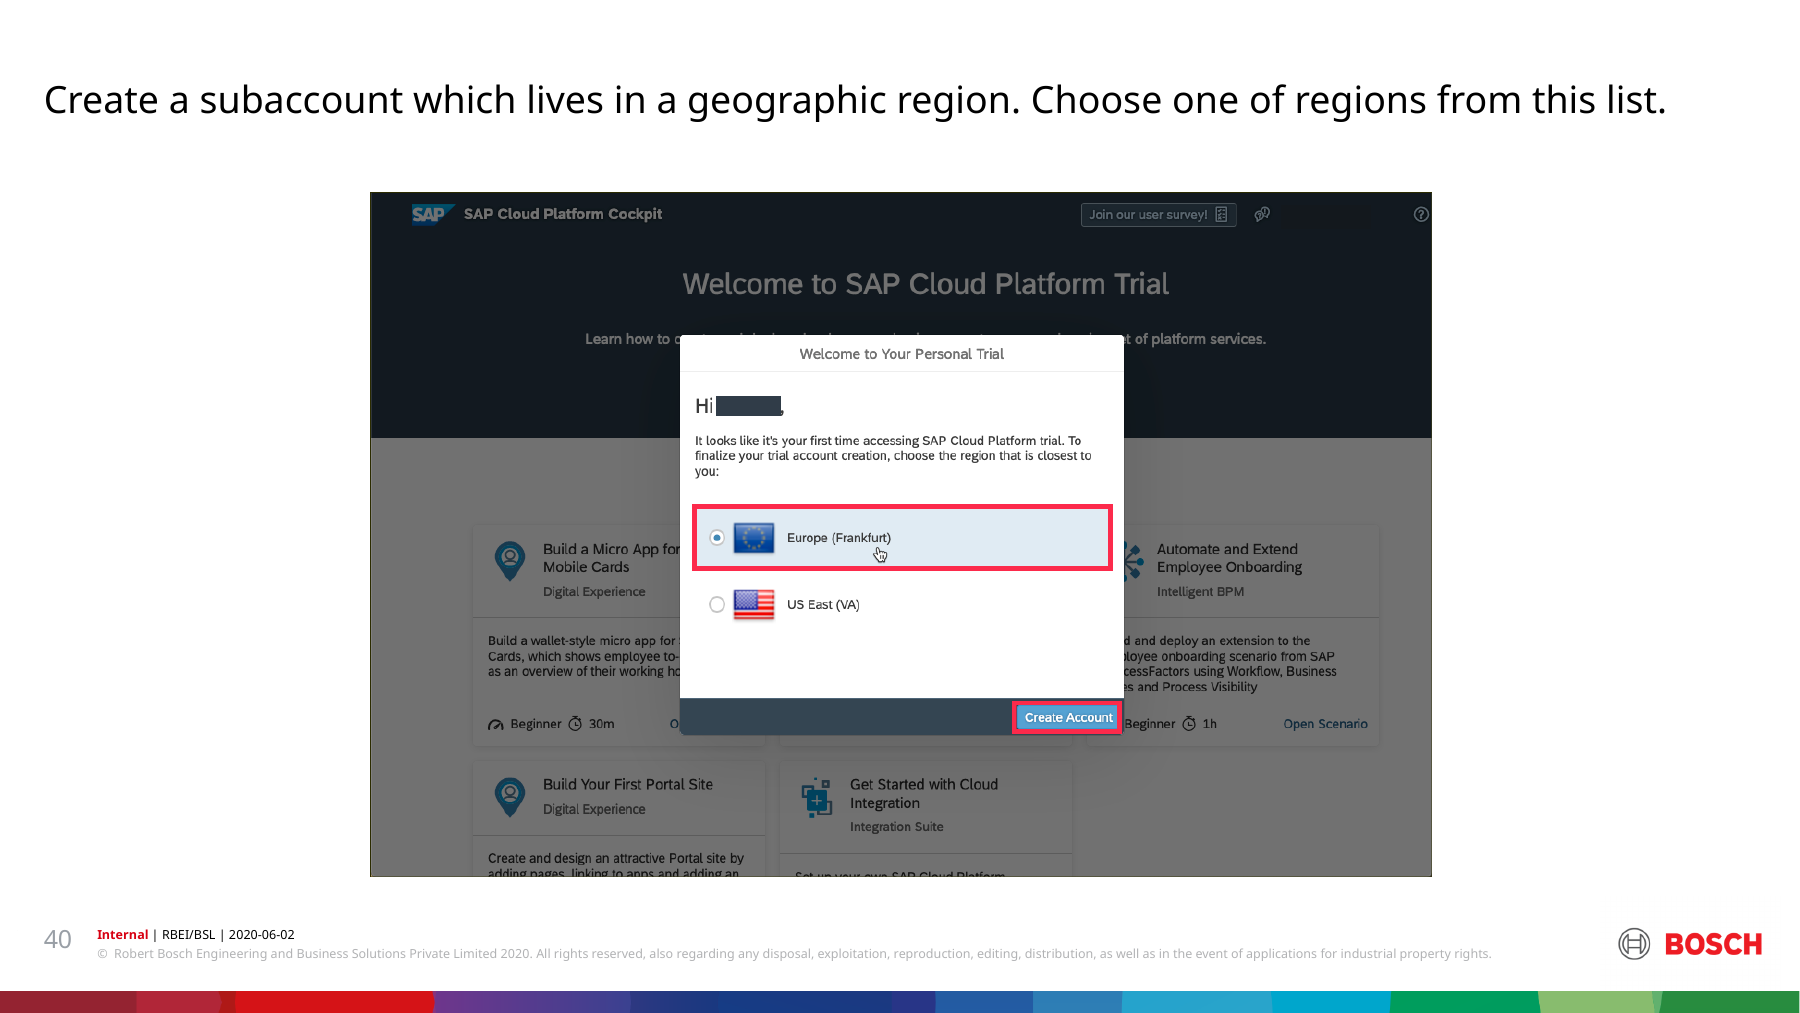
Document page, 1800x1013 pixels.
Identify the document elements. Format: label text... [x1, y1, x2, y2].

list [369, 192, 1432, 877]
slide_number 40 [43, 923, 92, 991]
picture [1390, 896, 1800, 1013]
picture [0, 905, 1272, 1013]
title Create a subaccount which lives in a geographic region. Choose one of regions from this list. [43, 81, 1759, 146]
